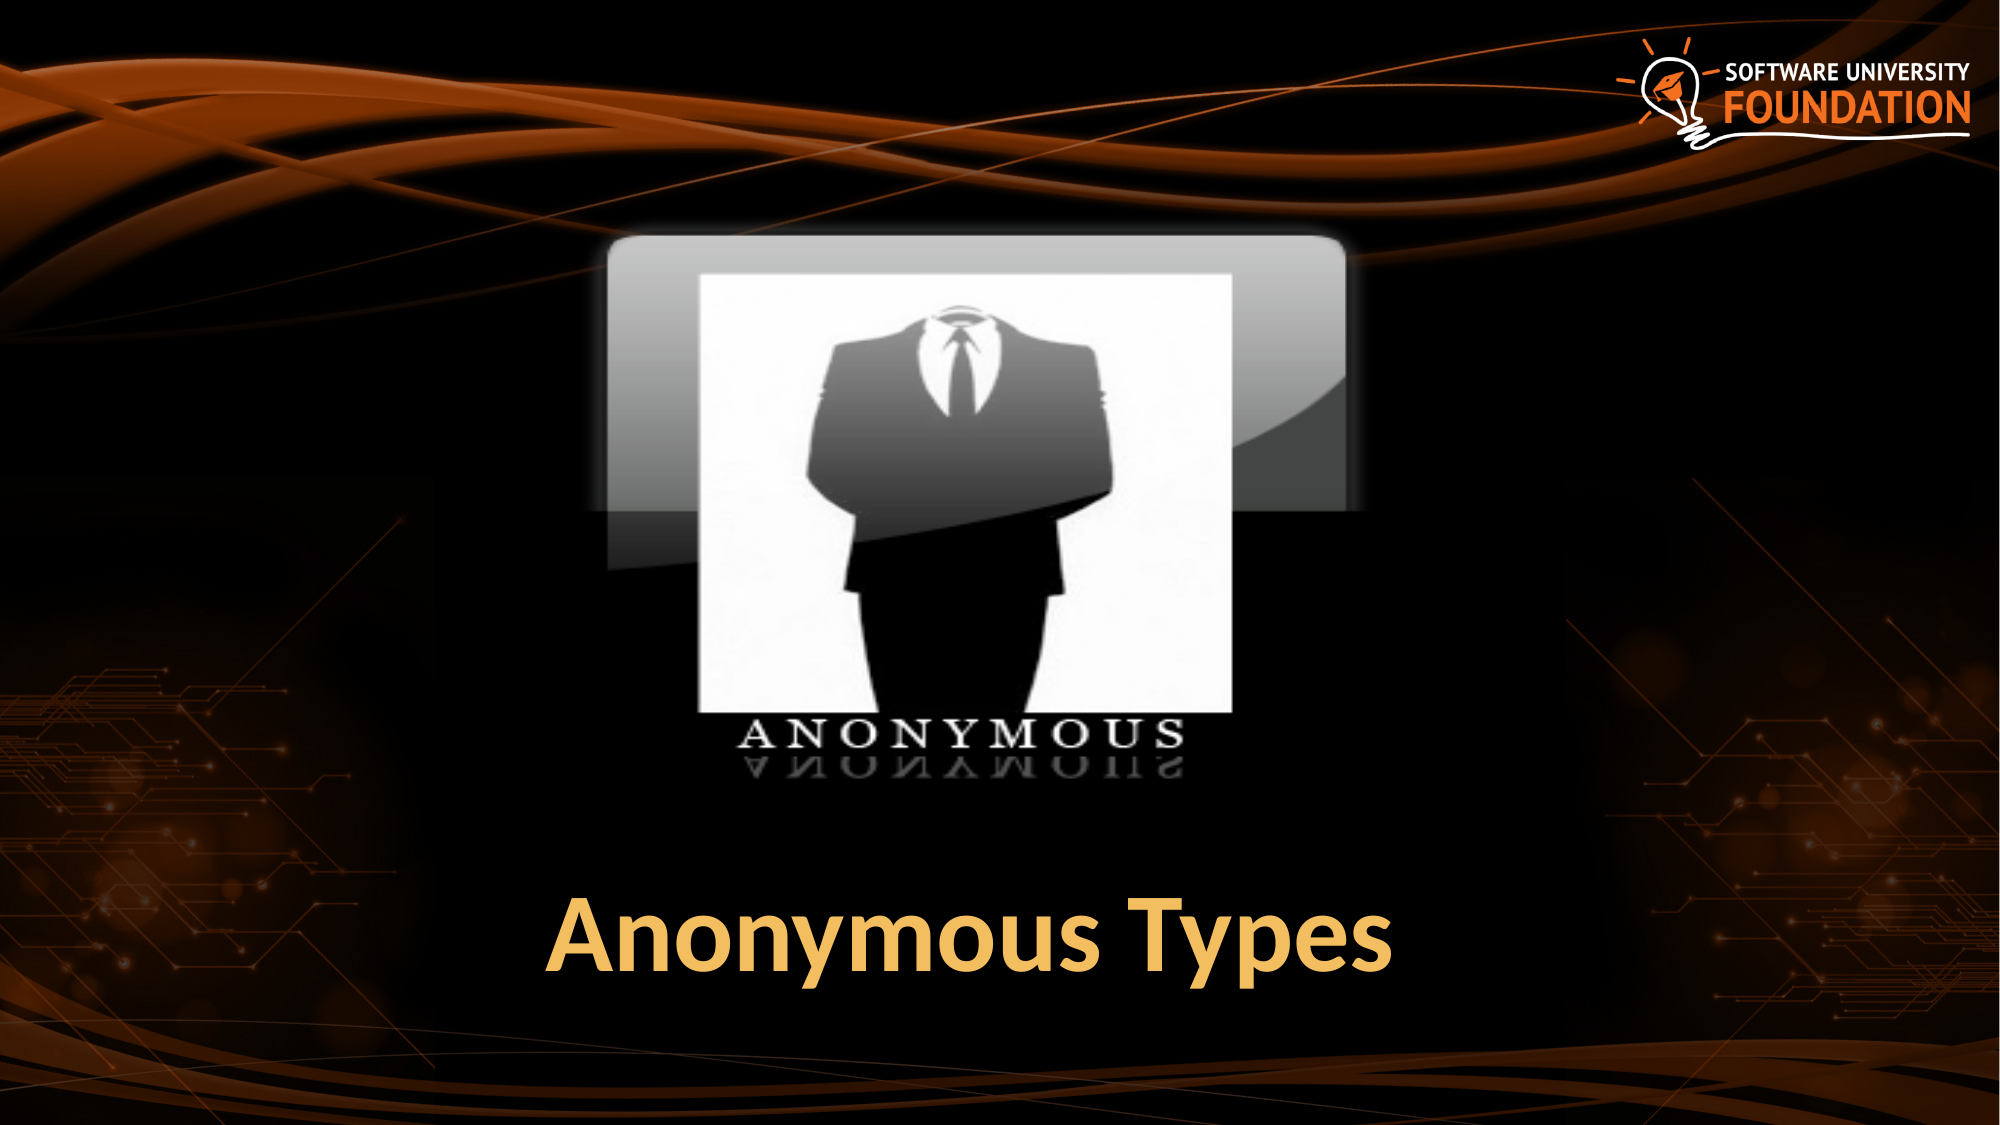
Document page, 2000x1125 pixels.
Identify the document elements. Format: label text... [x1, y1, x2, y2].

title Anonymous Types [237, 865, 1704, 1000]
picture [0, 0, 2000, 1125]
